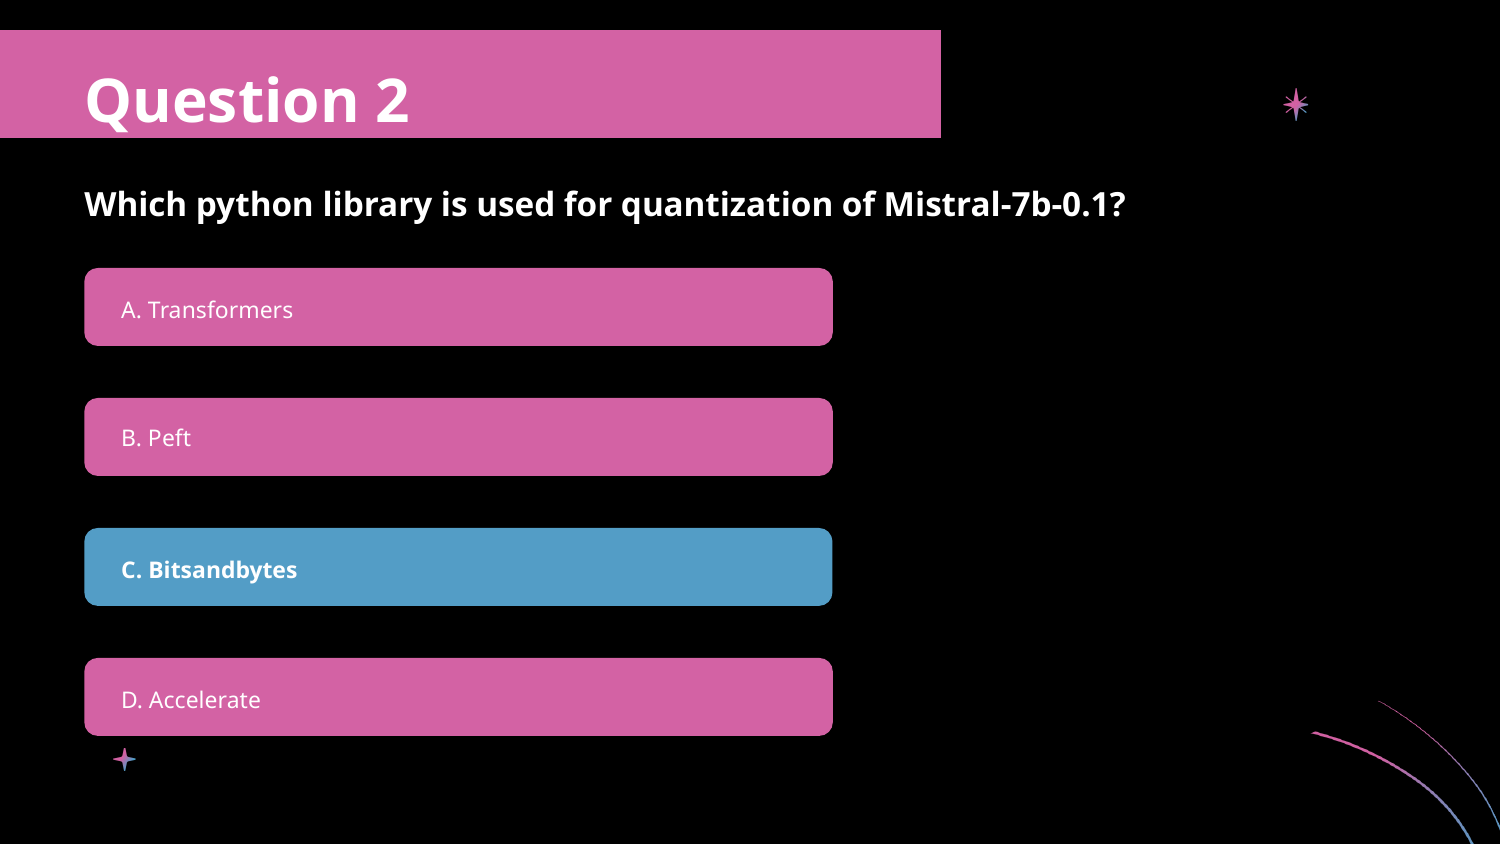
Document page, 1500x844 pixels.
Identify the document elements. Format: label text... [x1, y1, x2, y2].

text_box [1246, 676, 1500, 844]
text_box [84, 648, 834, 737]
text_box C. Bitsandbytes [121, 528, 833, 606]
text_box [84, 388, 834, 477]
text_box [0, 20, 942, 139]
text_box [1283, 88, 1309, 121]
text_box [84, 527, 820, 606]
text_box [84, 258, 834, 347]
text_box [113, 748, 136, 771]
text_box Which python library is used for quantization of Mistral-7b-0.1? [84, 177, 1426, 224]
